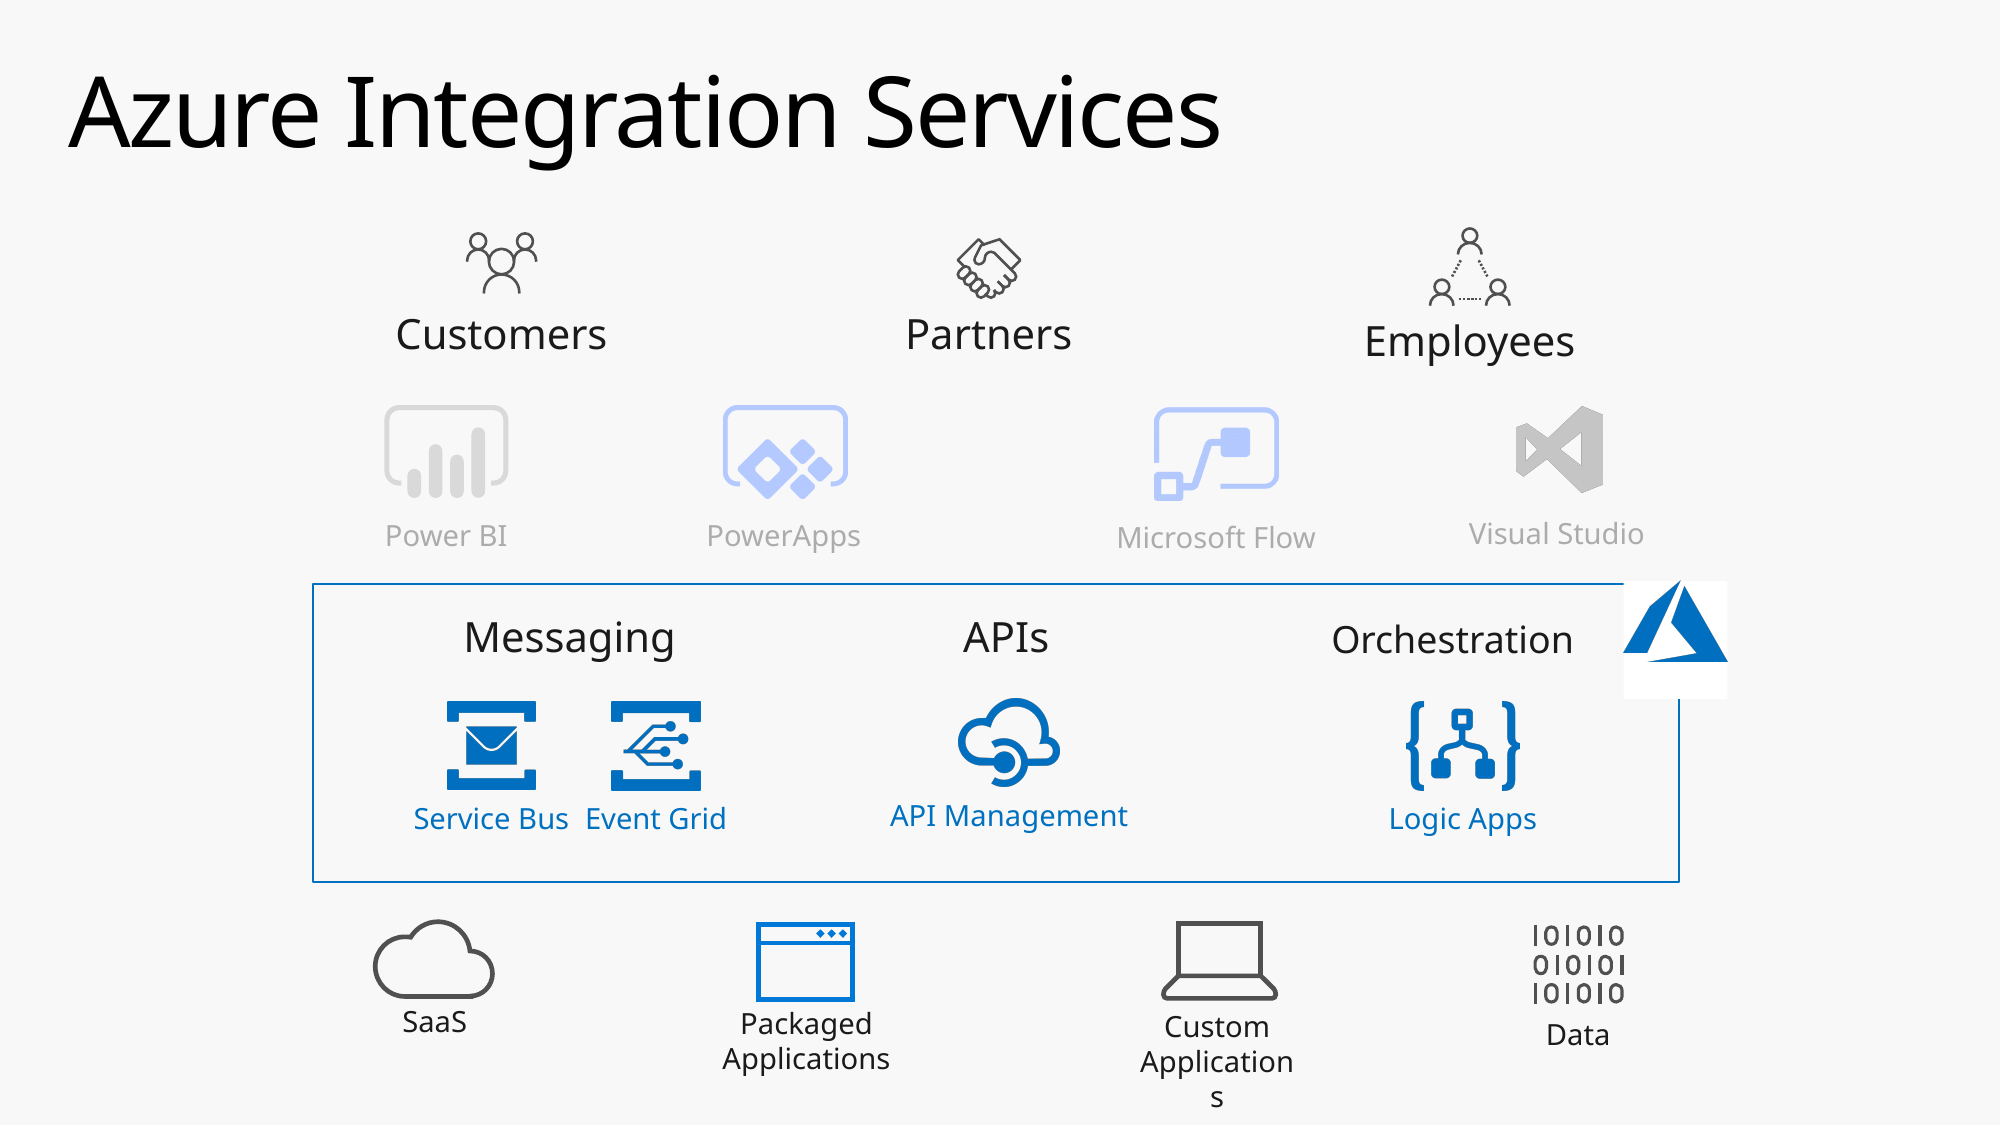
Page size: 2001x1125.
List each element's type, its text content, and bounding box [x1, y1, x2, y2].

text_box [1120, 923, 1314, 1089]
text_box Event Grid [582, 793, 742, 843]
text_box APIs [963, 610, 1050, 661]
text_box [1456, 406, 1658, 560]
title Azure Integration Services [44, 47, 1957, 196]
text_box Orchestration [1331, 615, 1575, 661]
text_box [401, 701, 582, 845]
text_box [1623, 580, 1728, 700]
text_box [957, 239, 1020, 298]
text_box Customers [395, 307, 608, 358]
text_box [879, 698, 1139, 841]
picture [611, 701, 701, 791]
text_box [312, 583, 1680, 883]
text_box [709, 923, 904, 1086]
text_box [1429, 279, 1454, 306]
text_box [467, 233, 537, 293]
text_box Messaging [463, 610, 677, 661]
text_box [374, 921, 493, 1048]
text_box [694, 405, 874, 562]
text_box [1486, 279, 1510, 306]
text_box Employees [1364, 315, 1576, 366]
text_box Partners [905, 307, 1073, 358]
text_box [1103, 407, 1330, 564]
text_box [374, 405, 519, 561]
text_box [1457, 228, 1482, 255]
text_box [1531, 926, 1625, 1061]
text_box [1374, 701, 1552, 845]
